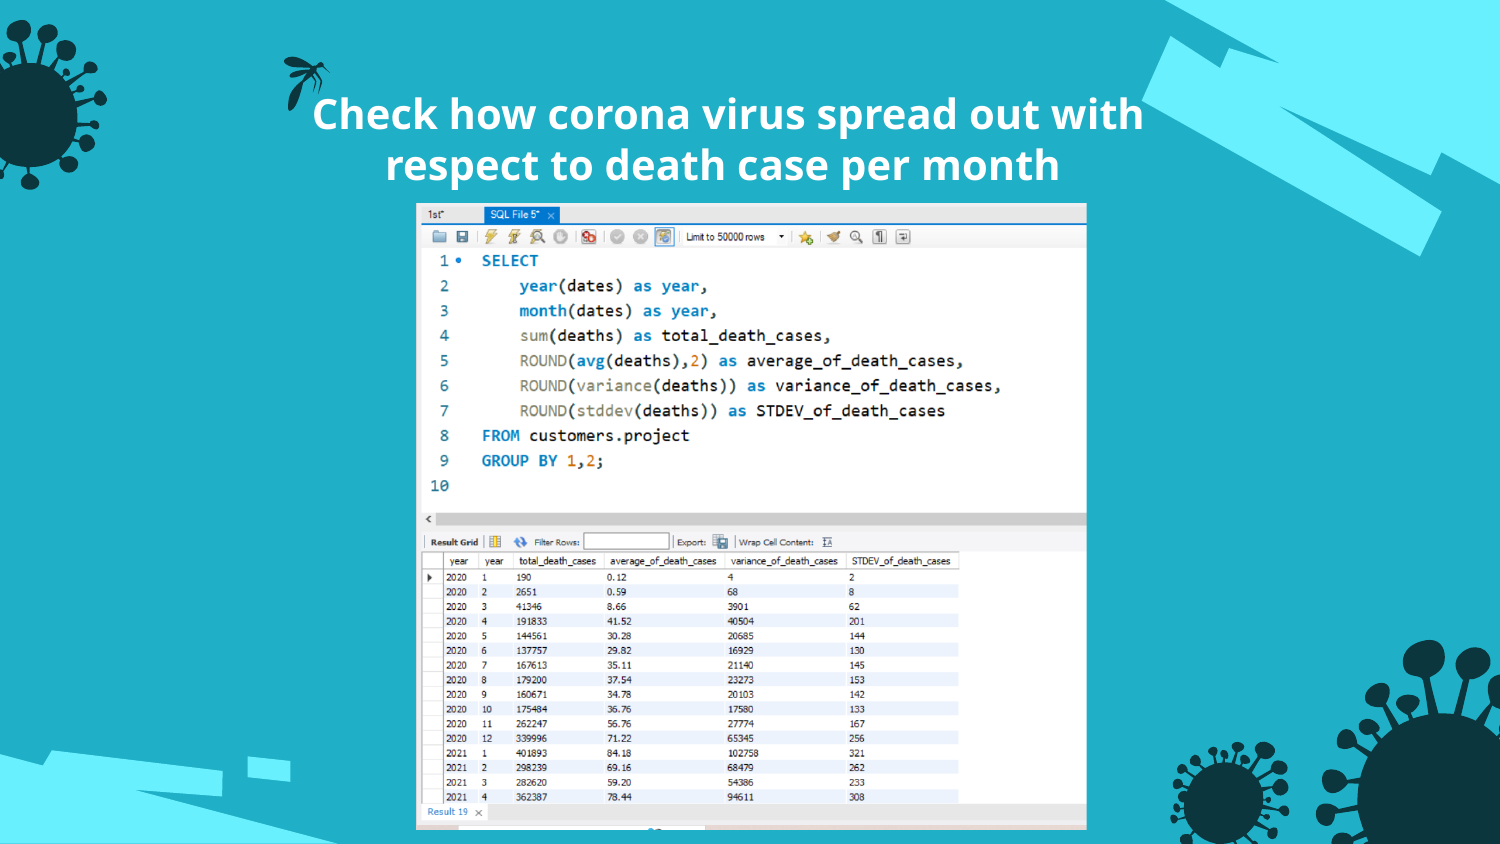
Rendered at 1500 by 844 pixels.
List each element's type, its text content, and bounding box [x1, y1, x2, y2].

text_box [1315, 639, 1500, 844]
text_box [1170, 741, 1290, 844]
text_box [284, 56, 330, 111]
picture [385, 203, 1087, 831]
title Check how corona virus spread out with respect to death case per month [250, 50, 1196, 227]
text_box [0, 19, 108, 190]
